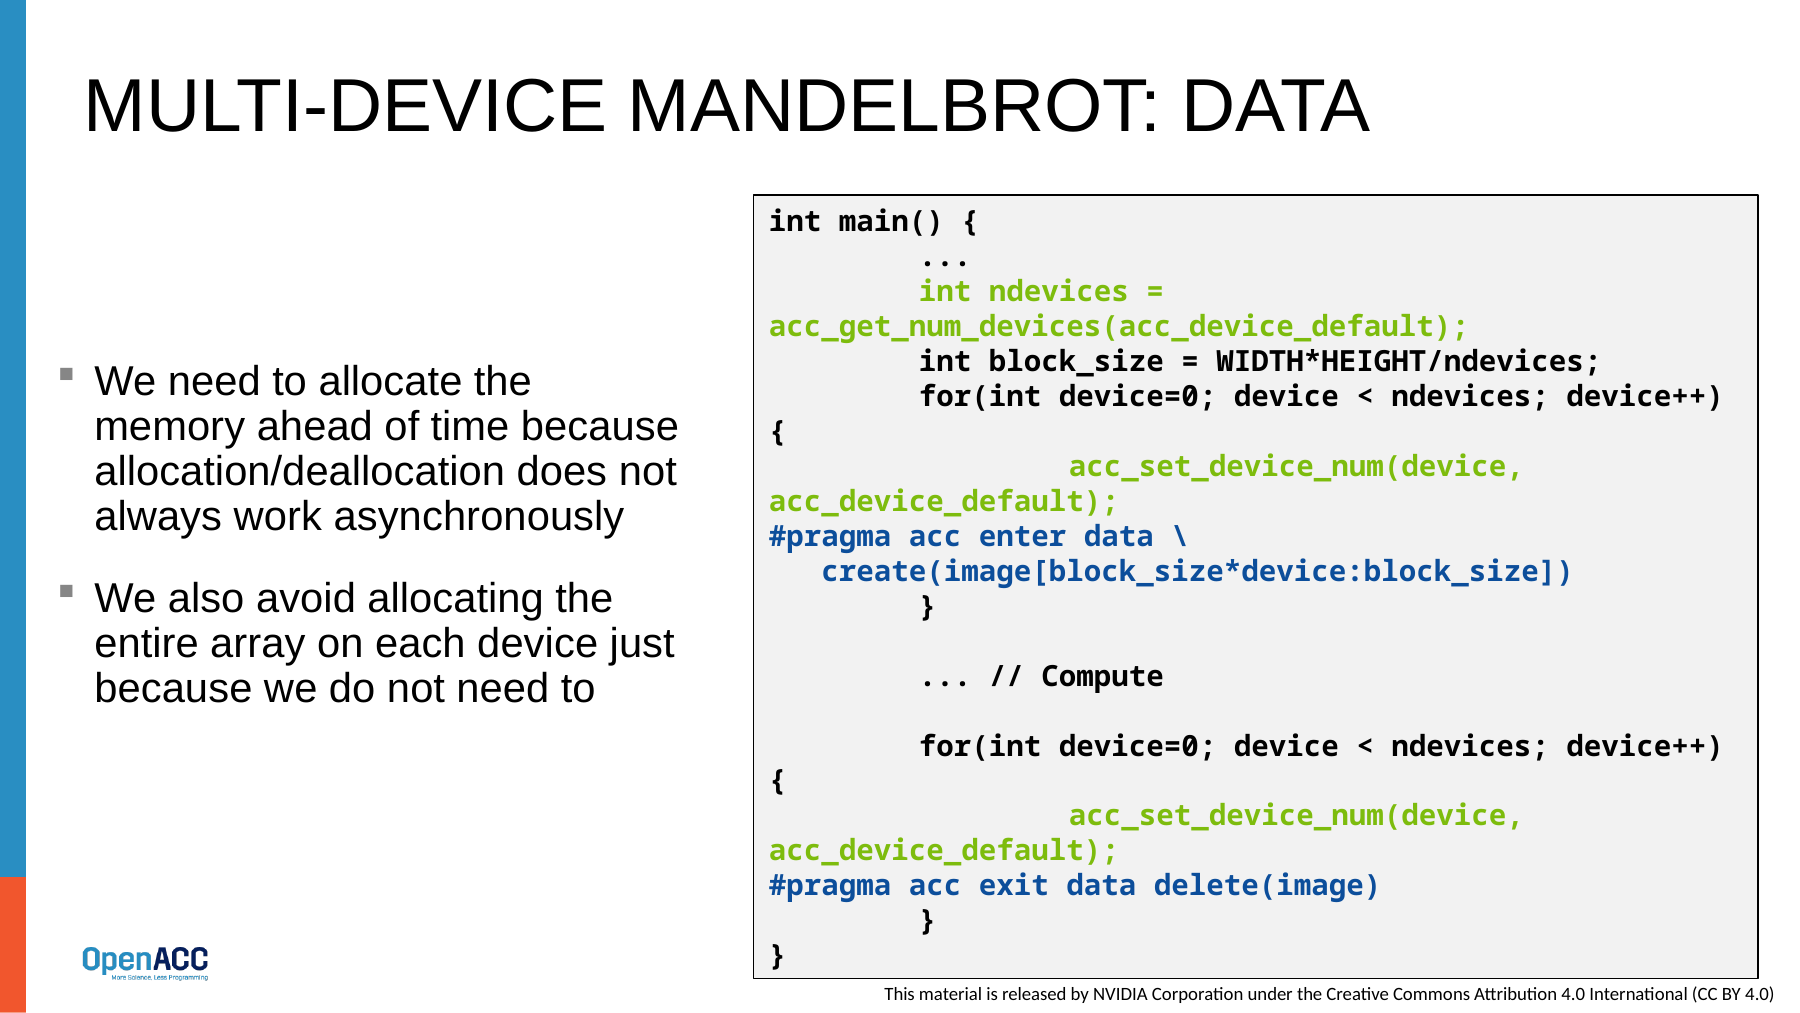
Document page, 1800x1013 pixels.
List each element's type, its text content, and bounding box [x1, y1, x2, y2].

text_box int main() { ... int ndevices = acc_get_num_devices(acc_device_default); int block_size = WIDTH*HEIGHT/ndevices; for(int device=0; device < ndevices; device++) { acc_set_device_num(device, acc_device_default); #pragma acc enter data \ create(image[block_size*device:block_size]) } ... // Compute for(int device=0; device < ndevices; device++) { acc_set_device_num(device, acc_device_default); #pragma acc exit data delete(image) } } [752, 193, 1760, 981]
title Multi-Device Mandelbrot: Data [68, 58, 1706, 156]
list We need to allocate the memory ahead of time because allocation/deallocation does not always work asynchronously We also avoid allocating the entire array on each device just because we do not need to [41, 351, 703, 823]
picture [81, 946, 208, 981]
